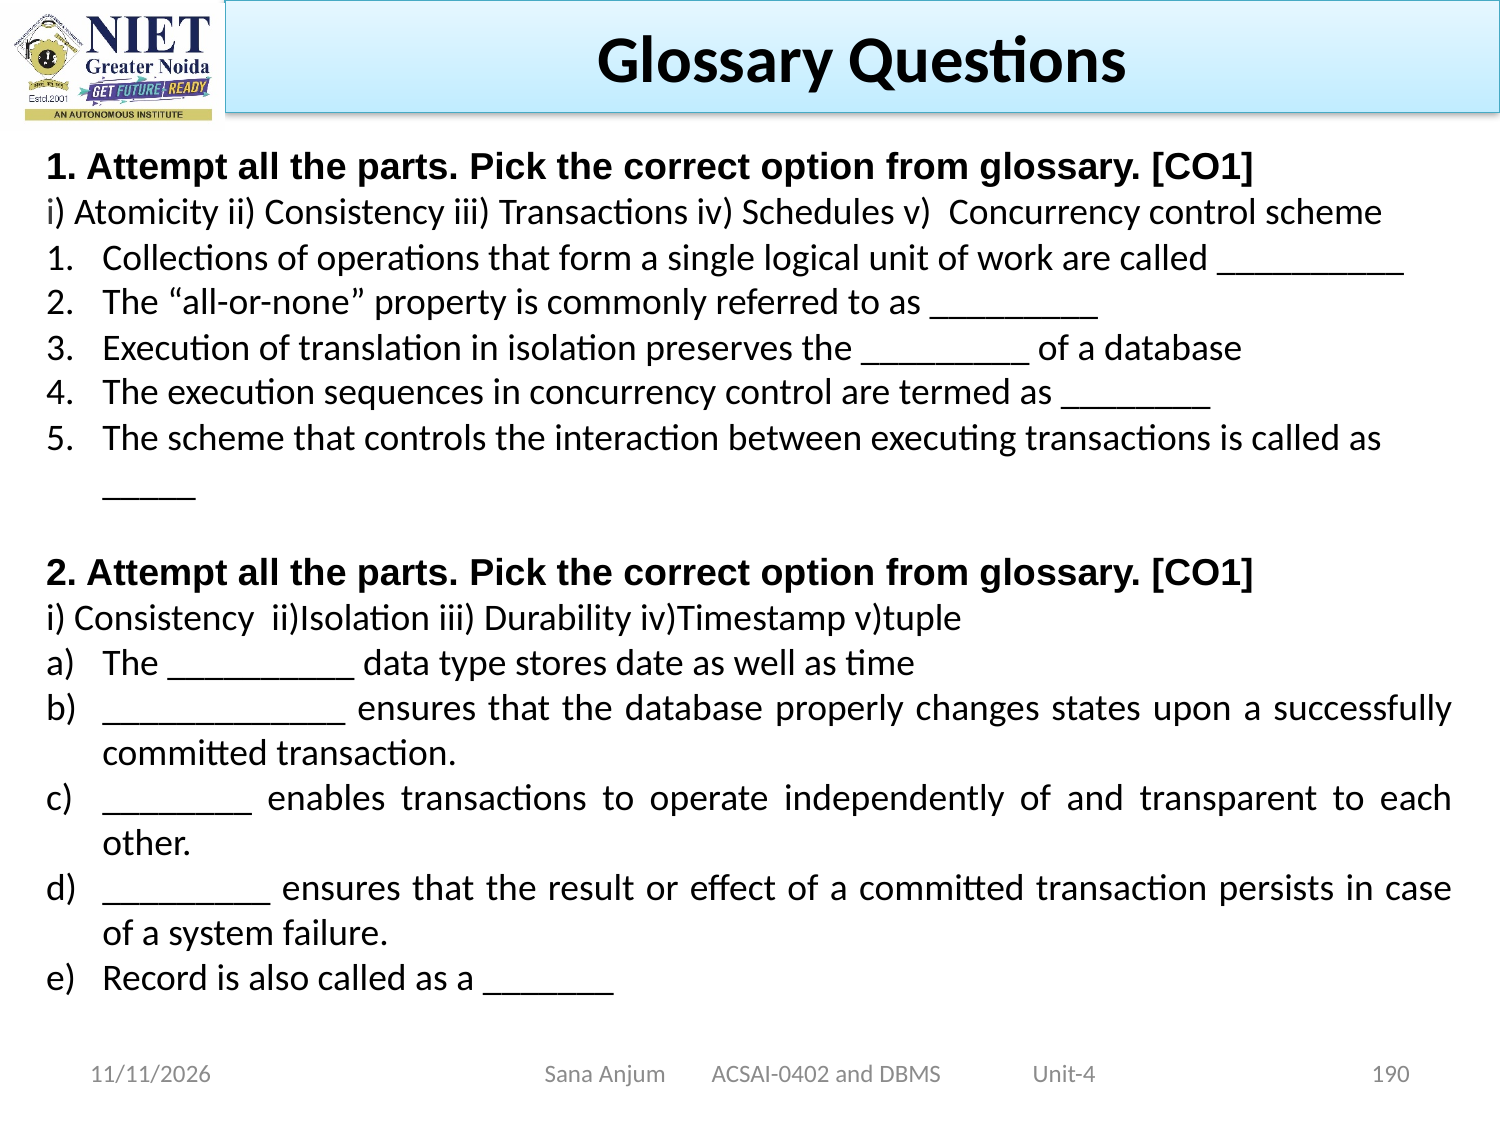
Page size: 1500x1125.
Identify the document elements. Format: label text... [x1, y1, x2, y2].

text_box 1. Attempt all the parts. Pick the correct option from glossary. [CO1] i) Atomicity ii) Consistency iii) Transactions iv) Schedules v) Concurrency control scheme Collections of operations that form a single logical unit of work are called __________ The “all-or-none” property is commonly referred to as _________ Execution of translation in isolation preserves the _________ of a database The execution sequences in concurrency control are termed as ________ The scheme that controls the interaction between executing transactions is called as _____ 2. Attempt all the parts. Pick the correct option from glossary. [CO1] i) Consistency ii)Isolation iii) Durability iv)Timestamp v)tuple The __________ data type stores date as well as time _____________ ensures that the database properly changes states upon a successfully committed transaction. ________ enables transactions to operate independently of and transparent to each other. _________ ensures that the result or effect of a committed transaction persists in case of a system failure. Record is also called as a _______ [31, 135, 1469, 1125]
picture [0, 2, 226, 131]
text_box Glossary Questions [224, 0, 1500, 113]
